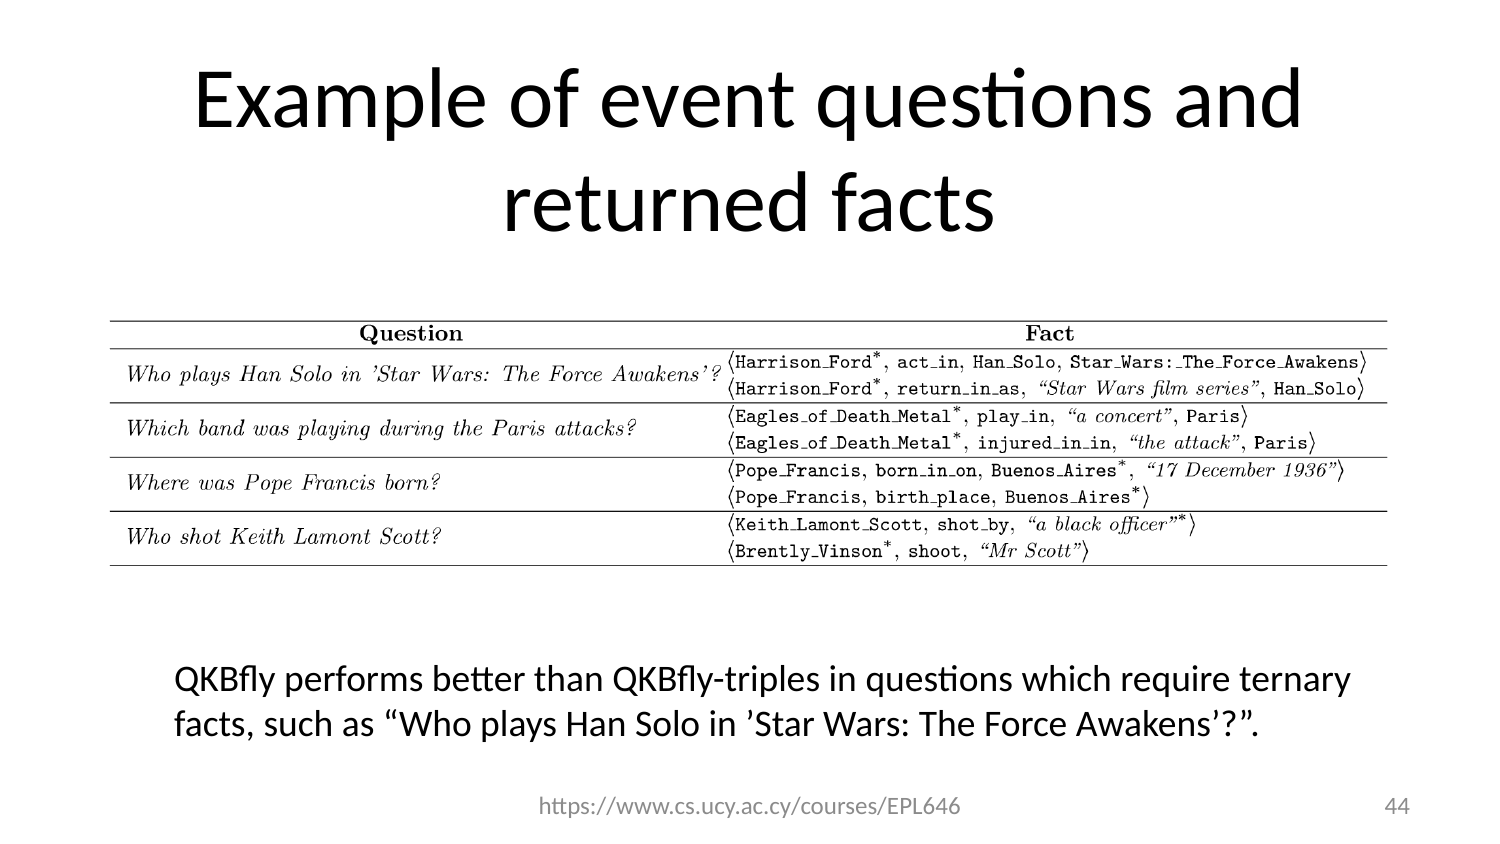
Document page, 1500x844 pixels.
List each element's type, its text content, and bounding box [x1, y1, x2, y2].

slide_number 44 [1074, 782, 1425, 827]
text_box QKBﬂy performs better than QKBﬂy-triples in questions which require ternary facts, such as “Who plays Han Solo in ’Star Wars: The Force Awakens’?”. [159, 646, 1435, 751]
picture [85, 311, 1415, 582]
title Example of event questions and returned facts [75, 33, 1425, 257]
footer https://www.cs.ucy.ac.cy/courses/EPL646 [512, 782, 988, 827]
